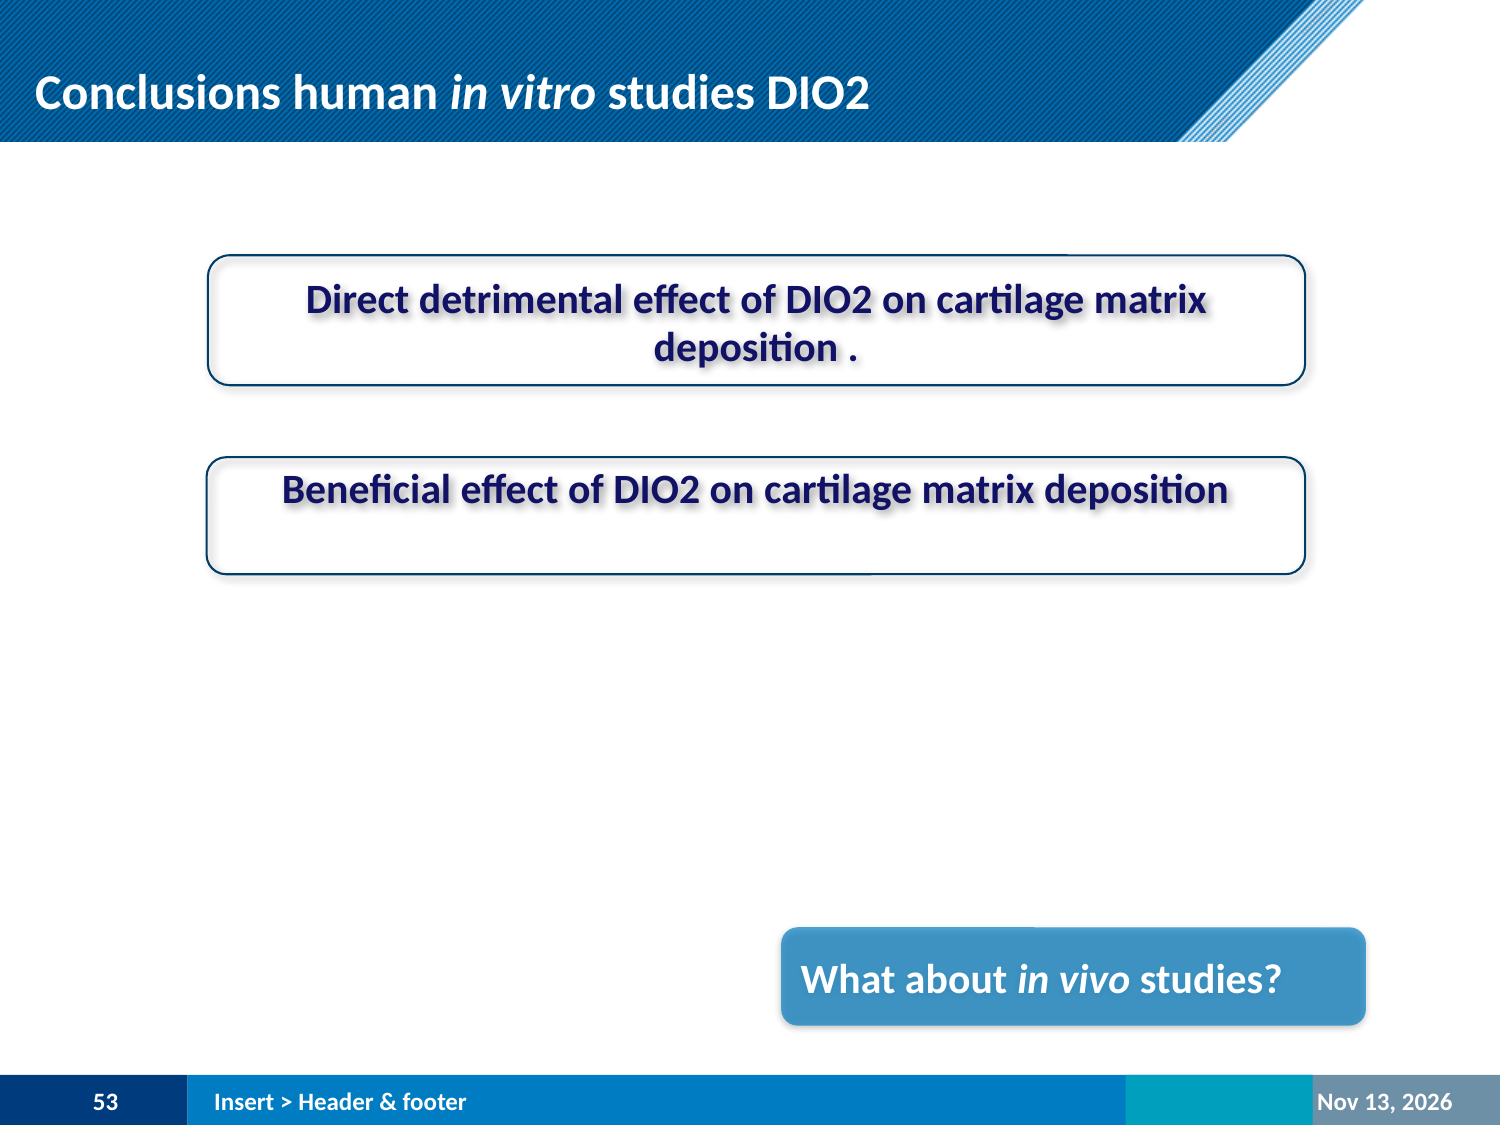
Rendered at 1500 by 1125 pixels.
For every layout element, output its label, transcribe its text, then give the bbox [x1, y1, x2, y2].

text_box Direct detrimental effect of DIO2 on cartilage matrix deposition . [207, 255, 1306, 386]
slide_number 53 [92, 1074, 182, 1125]
text_box [100, 385, 1459, 706]
text_box Conclusions human in vitro studies DIO2 [29, 18, 1209, 139]
slide_number 23-Oct-20 [1312, 1074, 1454, 1125]
text_box What about in vivo studies? [781, 927, 1366, 1026]
footer Insert > Header & footer [214, 1074, 987, 1125]
text_box Beneficial effect of DIO2 on cartilage matrix deposition [206, 457, 1306, 575]
